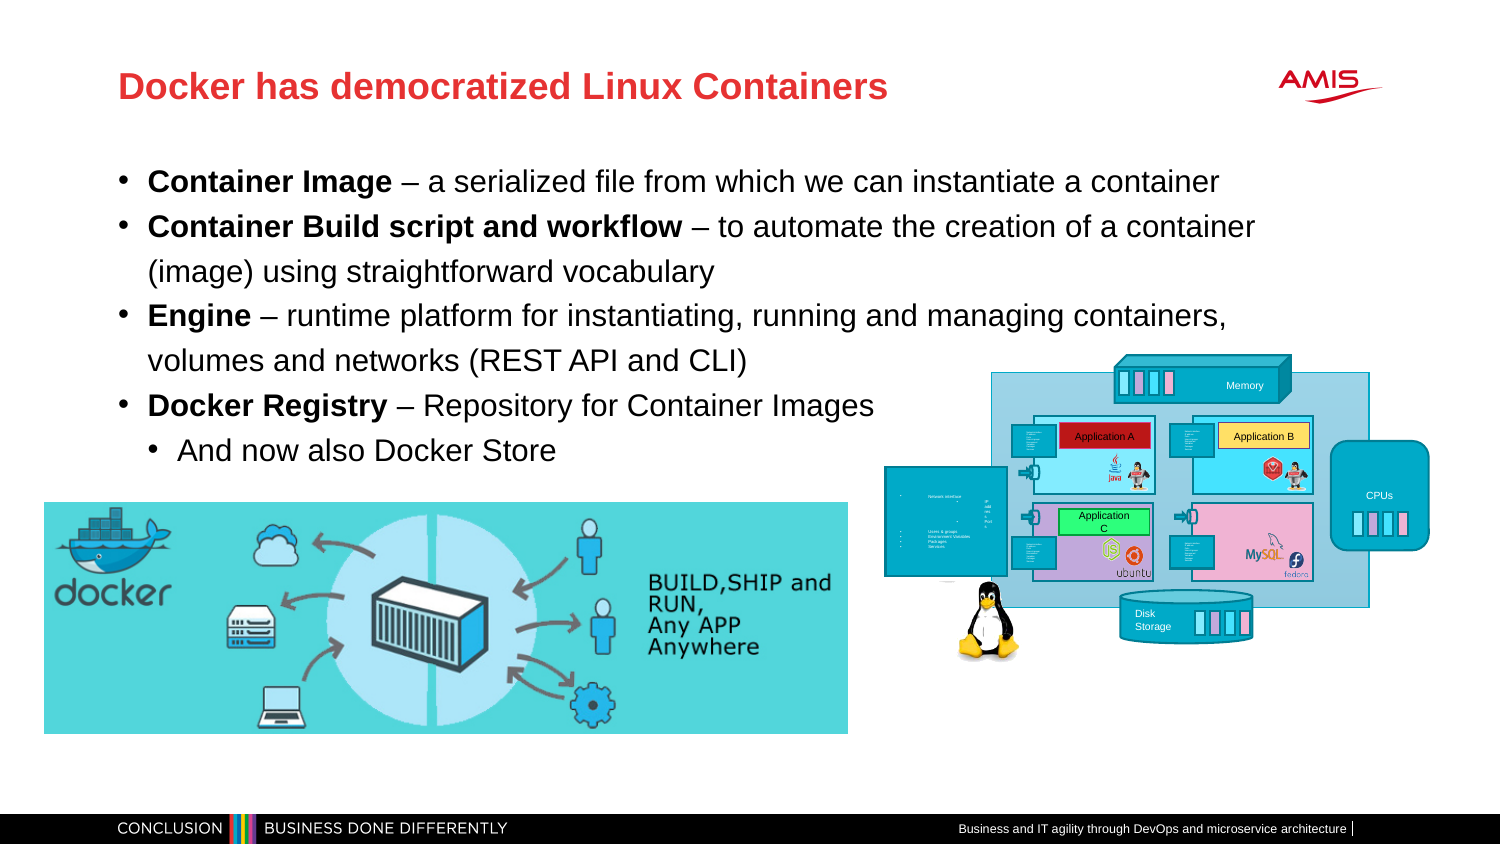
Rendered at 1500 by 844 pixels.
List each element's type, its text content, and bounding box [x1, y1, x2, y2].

title Docker has democratized Linux Containers [118, 47, 1205, 130]
picture [239, 814, 1500, 844]
picture [0, 814, 236, 844]
picture [44, 502, 848, 735]
footer Business and IT agility through DevOps and microservice architecture [814, 820, 1347, 839]
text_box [885, 355, 1429, 669]
picture [1205, 58, 1388, 106]
list Container Image – a serialized file from which we can instantiate a container Container Build script and workflow – to automate the creation of a container (image) using straightforward vocabulary Engine – runtime platform for instantiating, running and managing containers, volumes and networks (REST API and CLI) Docker Registry – Repository for Container Images And now also Docker Store [118, 153, 1267, 774]
